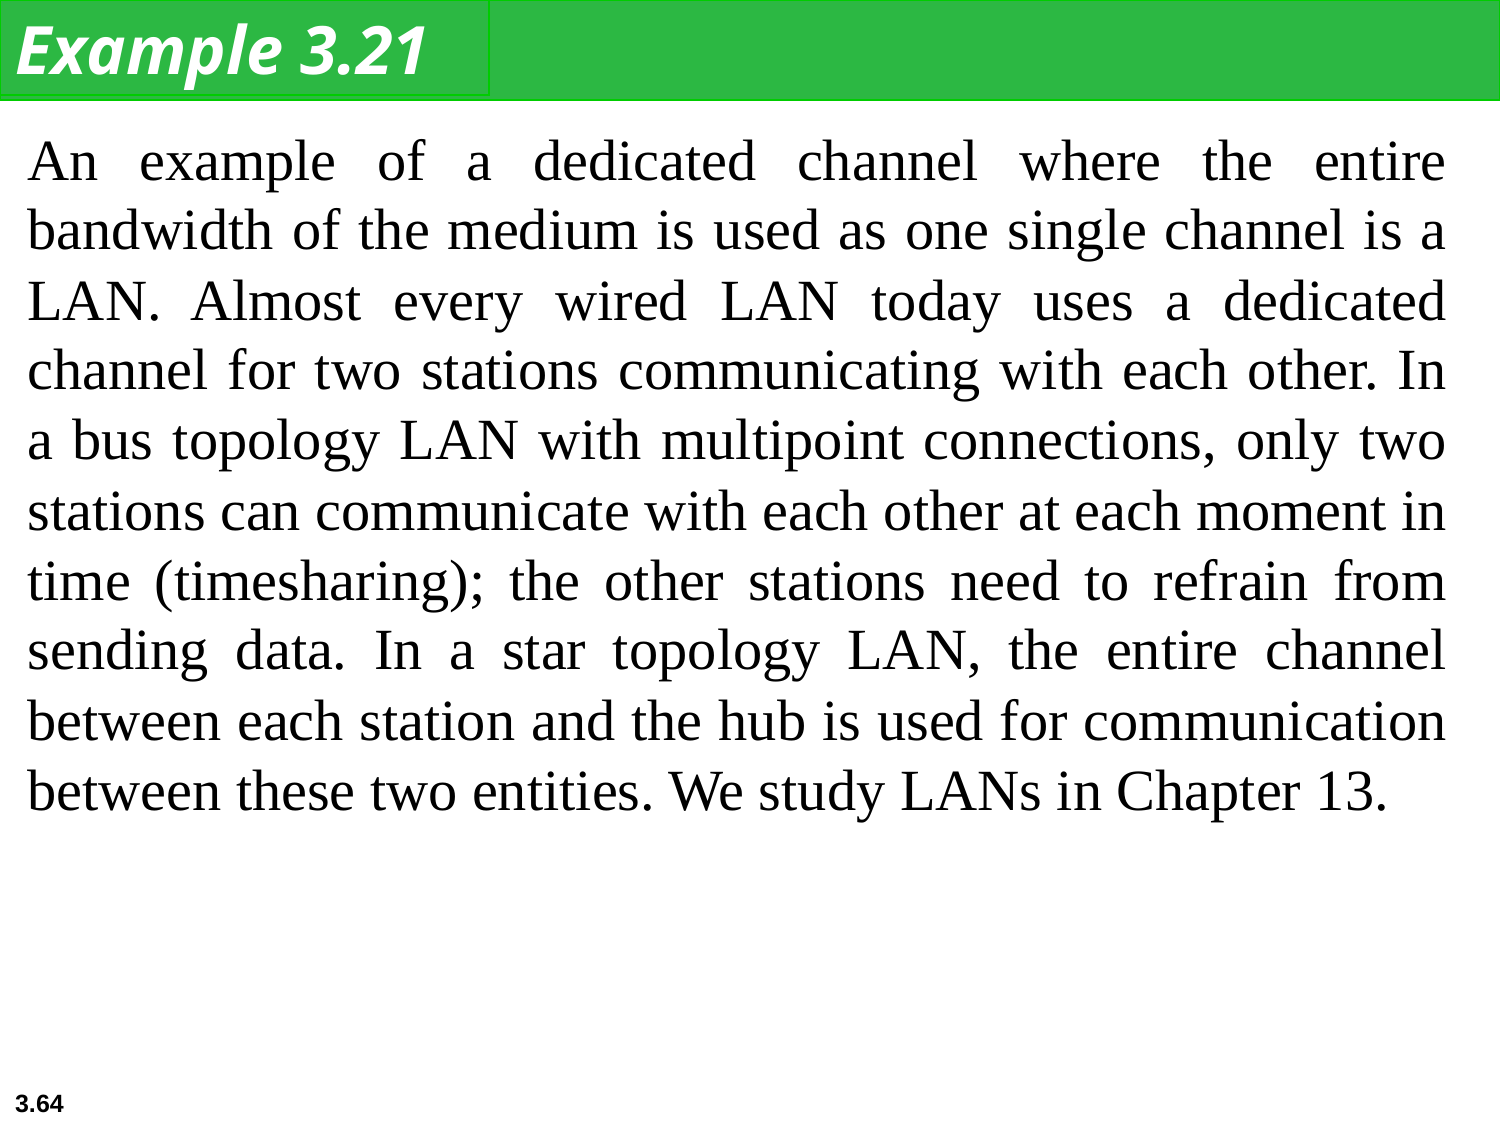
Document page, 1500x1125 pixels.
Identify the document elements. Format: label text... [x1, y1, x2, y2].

text_box An example of a dedicated channel where the entire bandwidth of the medium is used as one single channel is a LAN. Almost every wired LAN today uses a dedicated channel for two stations communicating with each other. In a bus topology LAN with multipoint connections, only two stations can communicate with each other at each moment in time (timesharing); the other stations need to refrain from sending data. In a star topology LAN, the entire channel between each station and the hub is used for communication between these two entities. We study LANs in Chapter 13. [12, 114, 1463, 830]
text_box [0, 0, 1500, 101]
text_box 3.‹#› [0, 1049, 313, 1125]
